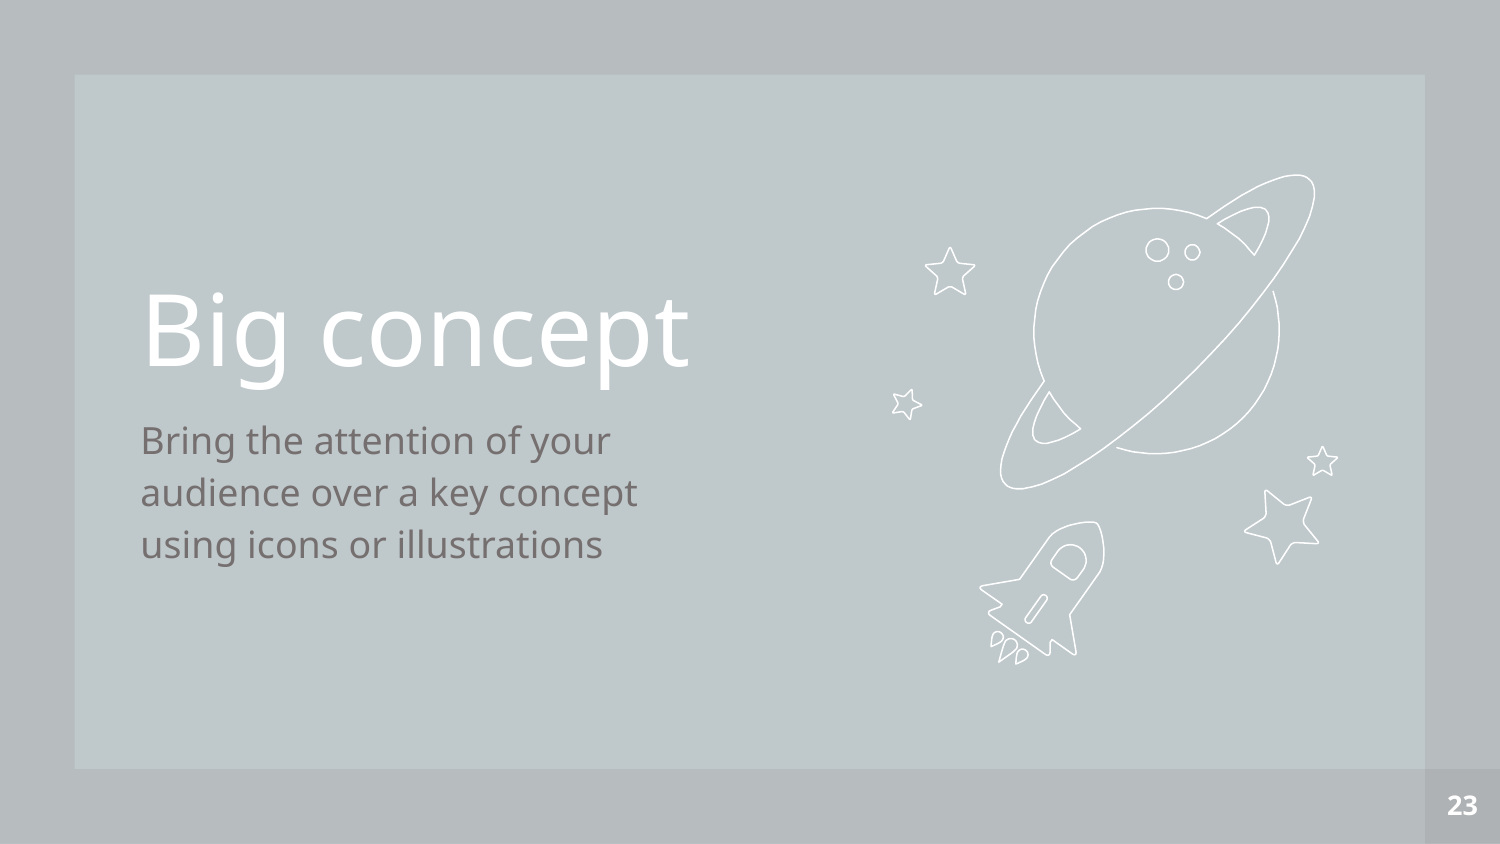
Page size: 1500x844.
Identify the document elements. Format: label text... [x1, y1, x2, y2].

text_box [981, 529, 1112, 659]
title Big concept [140, 275, 739, 389]
slide_number ‹#› [1425, 769, 1500, 844]
subtitle Bring the attention of your audience over a key concept using icons or illustrations [140, 410, 739, 569]
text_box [1000, 174, 1315, 490]
